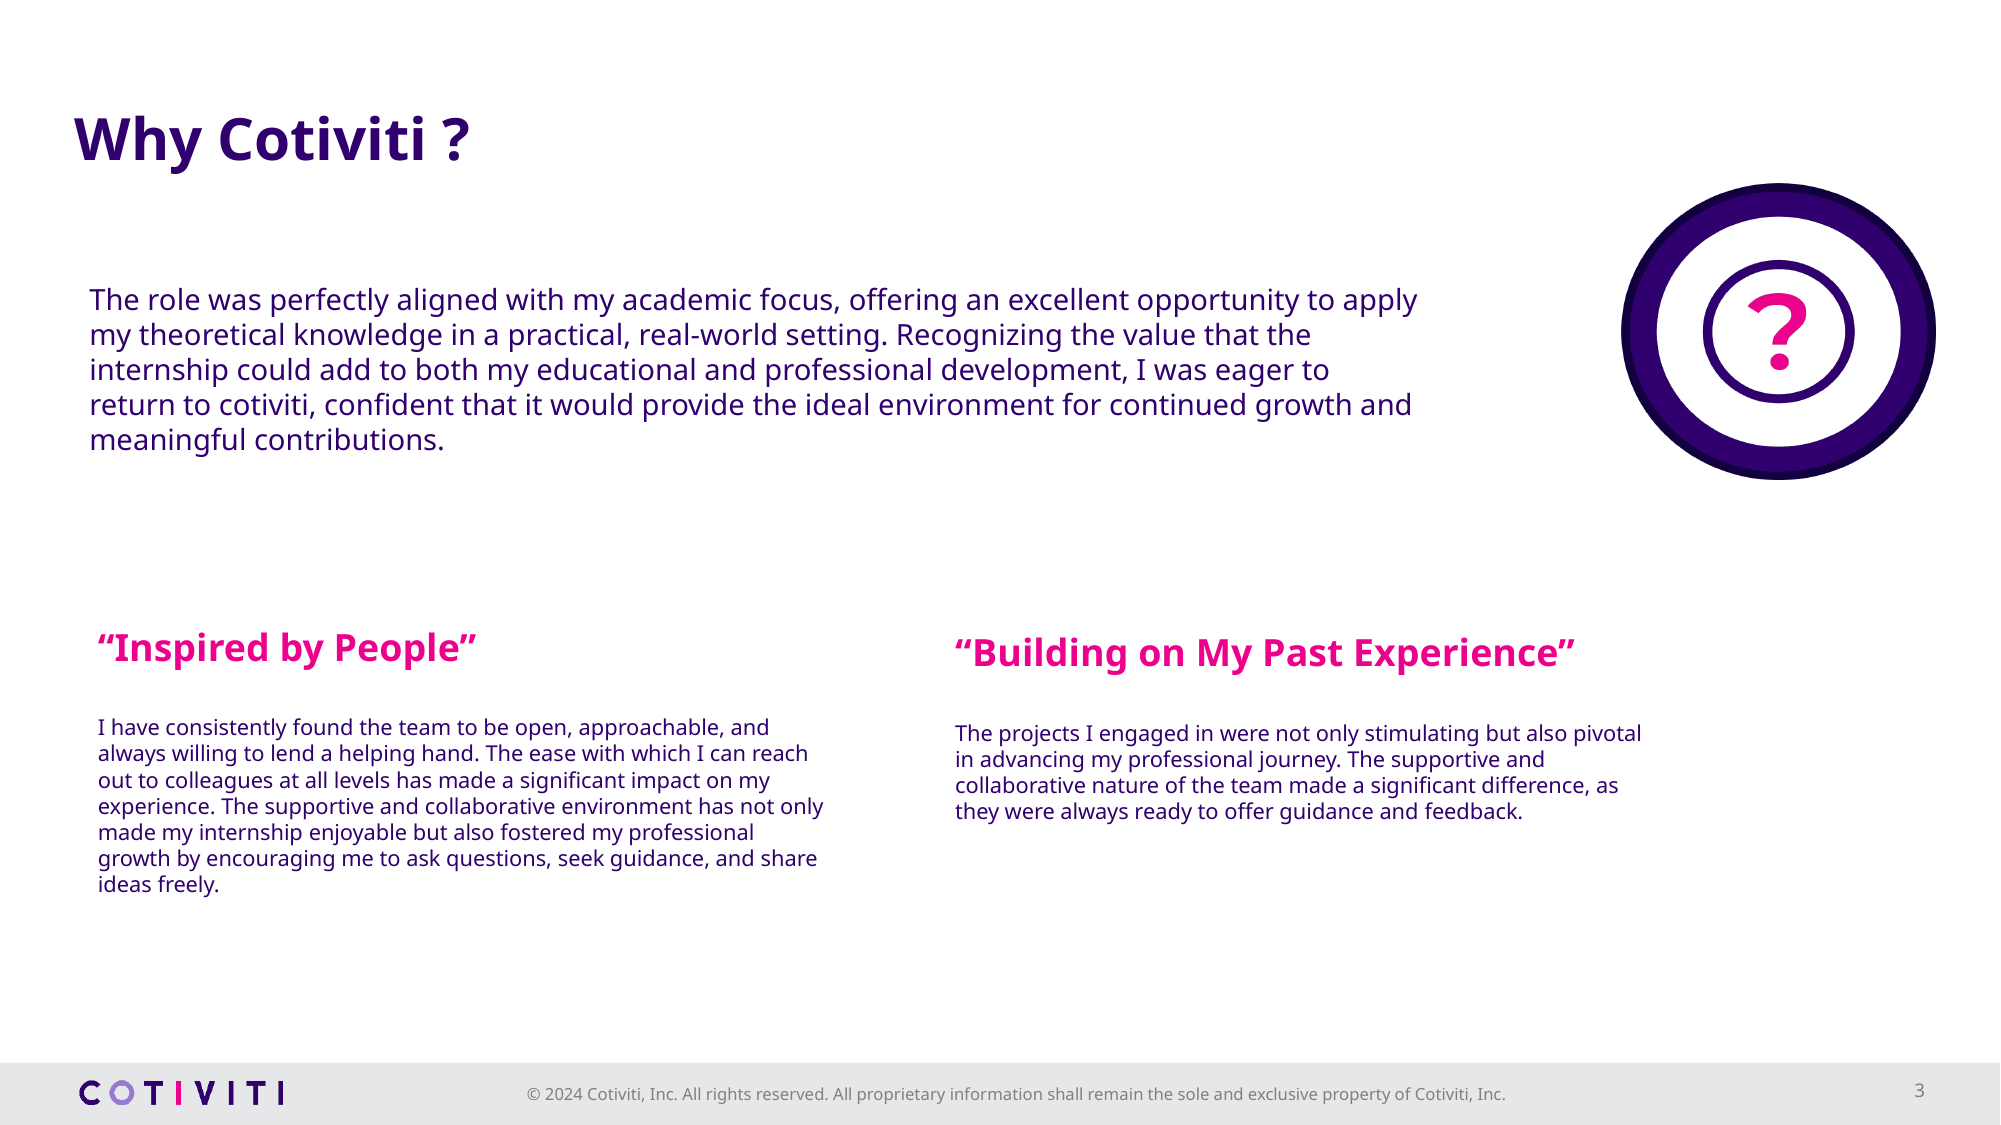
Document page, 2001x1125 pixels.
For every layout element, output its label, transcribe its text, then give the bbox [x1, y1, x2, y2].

text_box The role was perfectly aligned with my academic focus, offering an excellent opportunity to apply my theoretical knowledge in a practical, real-world setting. Recognizing the value that the internship could add to both my educational and professional development, I was eager to return to cotiviti, confident that it would provide the ideal environment for continued growth and meaningful contributions. [74, 273, 1438, 510]
picture [47, 1041, 315, 1125]
text_box Why Cotiviti ? [74, 110, 1925, 184]
text_box “Building on My Past Experience” The projects I engaged in were not only stimulating but also pivotal in advancing my professional journey. The supportive and collaborative nature of the team made a significant difference, as they were always ready to offer guidance and feedback. [930, 570, 1674, 965]
picture [1621, 183, 1936, 480]
text_box “Inspired by People” I have consistently found the team to be open, approachable, and always willing to lend a helping hand. The ease with which I can reach out to colleagues at all levels has made a significant impact on my experience. The supportive and collaborative environment has not only made my internship enjoyable but also fostered my professional growth by encouraging me to ask questions, seek guidance, and share ideas freely. [73, 553, 850, 1058]
slide_number 3 [1845, 1069, 1925, 1115]
